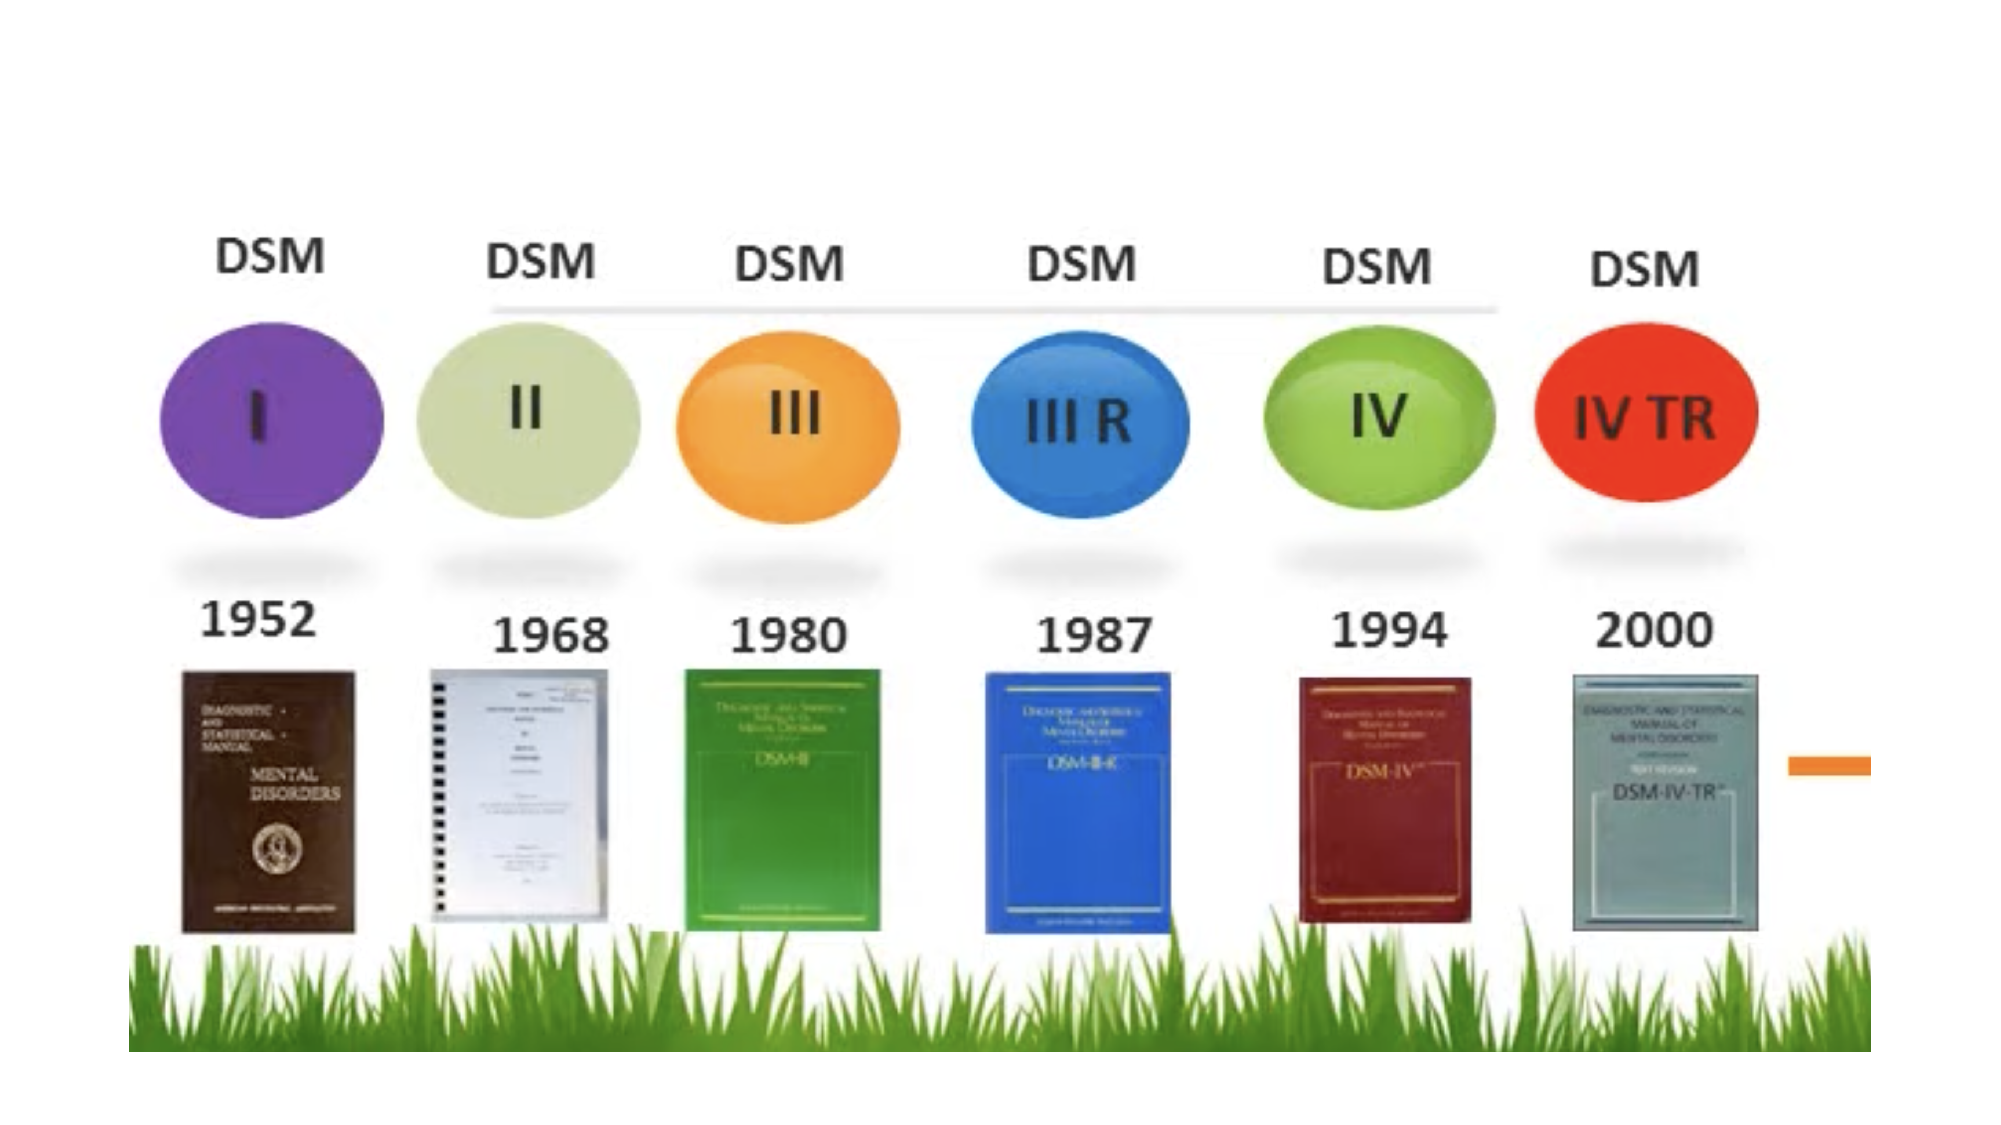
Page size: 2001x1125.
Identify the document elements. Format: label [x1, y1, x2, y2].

list [129, 117, 1871, 1052]
